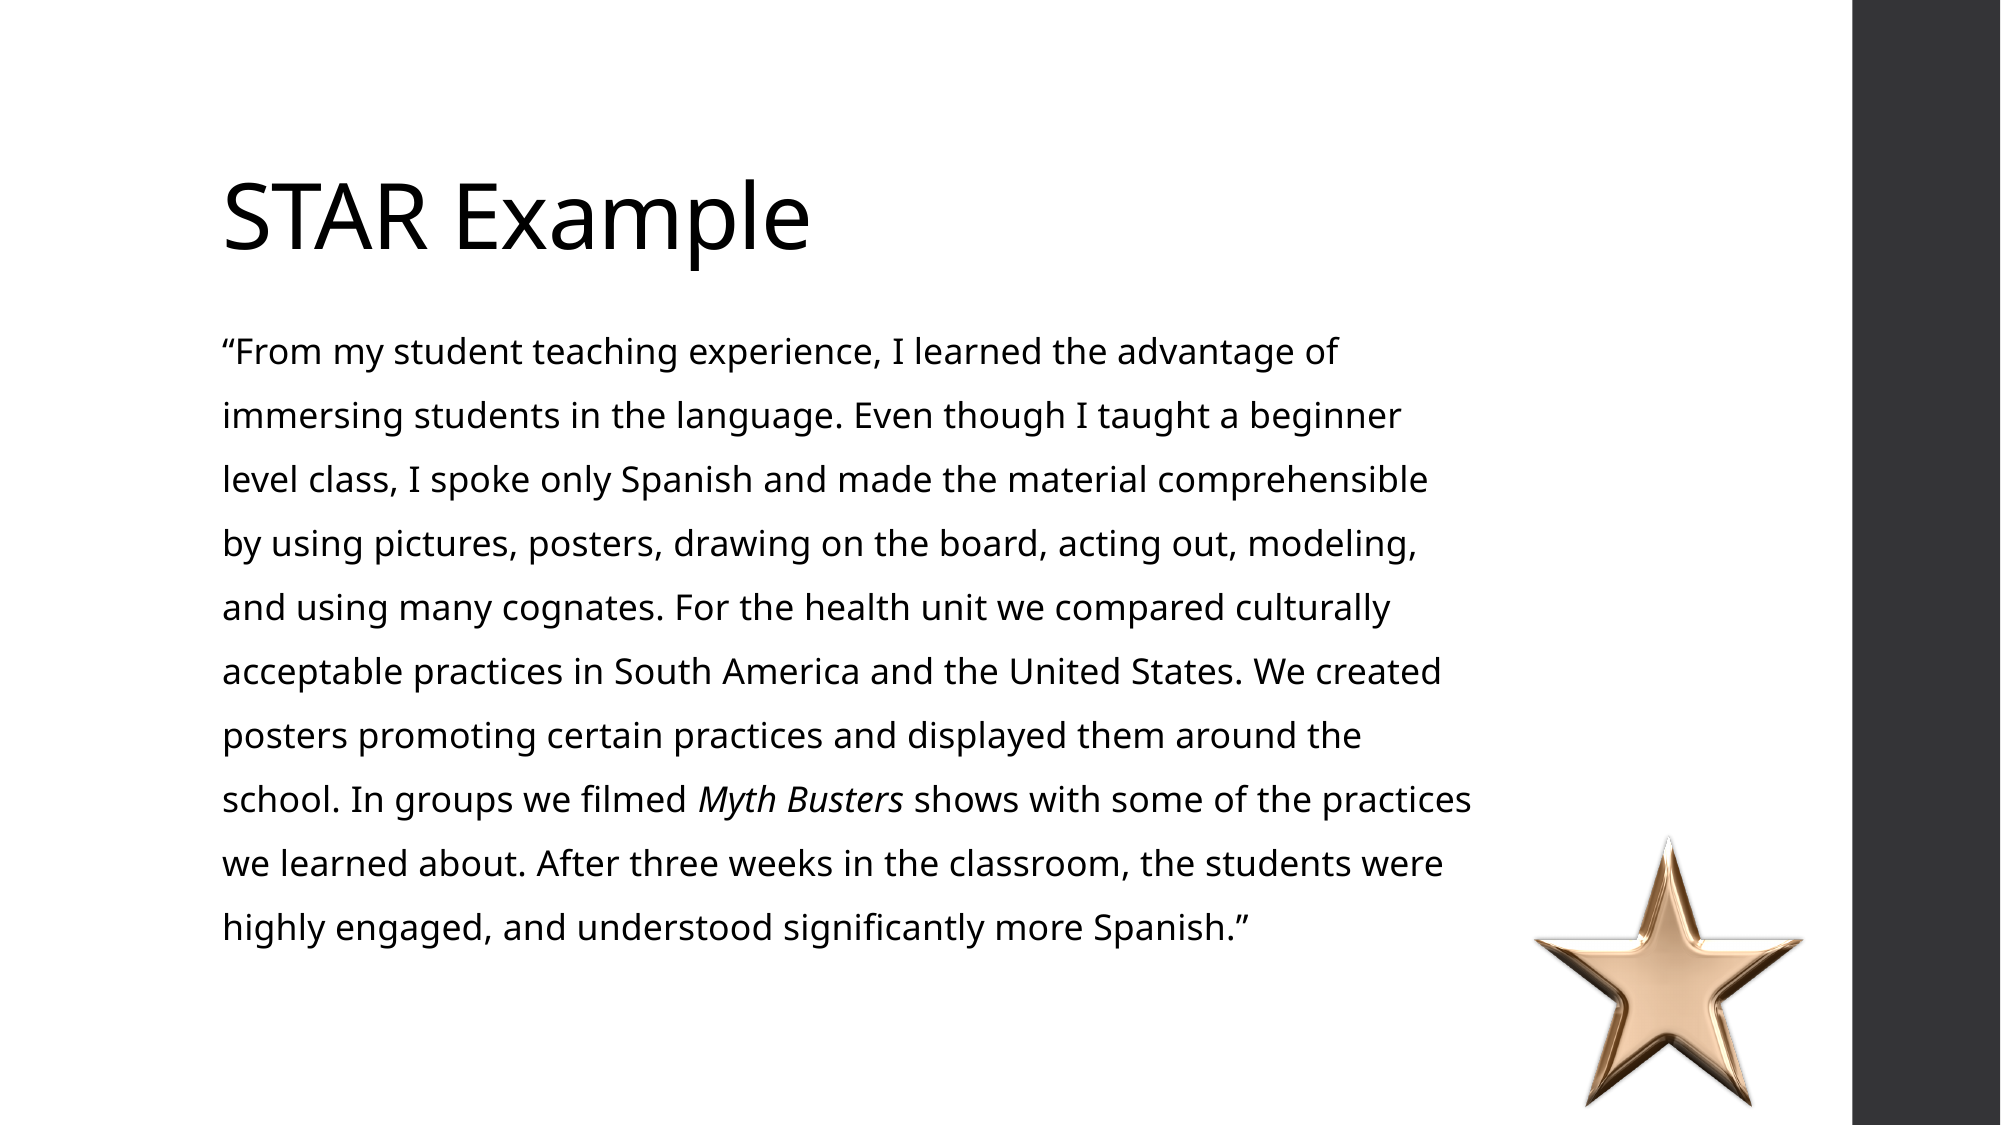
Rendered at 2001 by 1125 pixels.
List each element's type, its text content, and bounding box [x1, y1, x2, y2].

list “From my student teaching experience, I learned the advantage of immersing students in the language. Even though I taught a beginner level class, I spoke only Spanish and made the material comprehensible by using pictures, posters, drawing on the board, acting out, modeling, and using many cognates. For the health unit we compared culturally acceptable practices in South America and the United States. We created posters promoting certain practices and displayed them around the school. In groups we filmed Myth Busters shows with some of the practices we learned about. After three weeks in the classroom, the students were highly engaged, and understood significantly more Spanish.” [206, 299, 1490, 1014]
title STAR Example [206, 60, 1797, 278]
picture [1529, 829, 1811, 1125]
